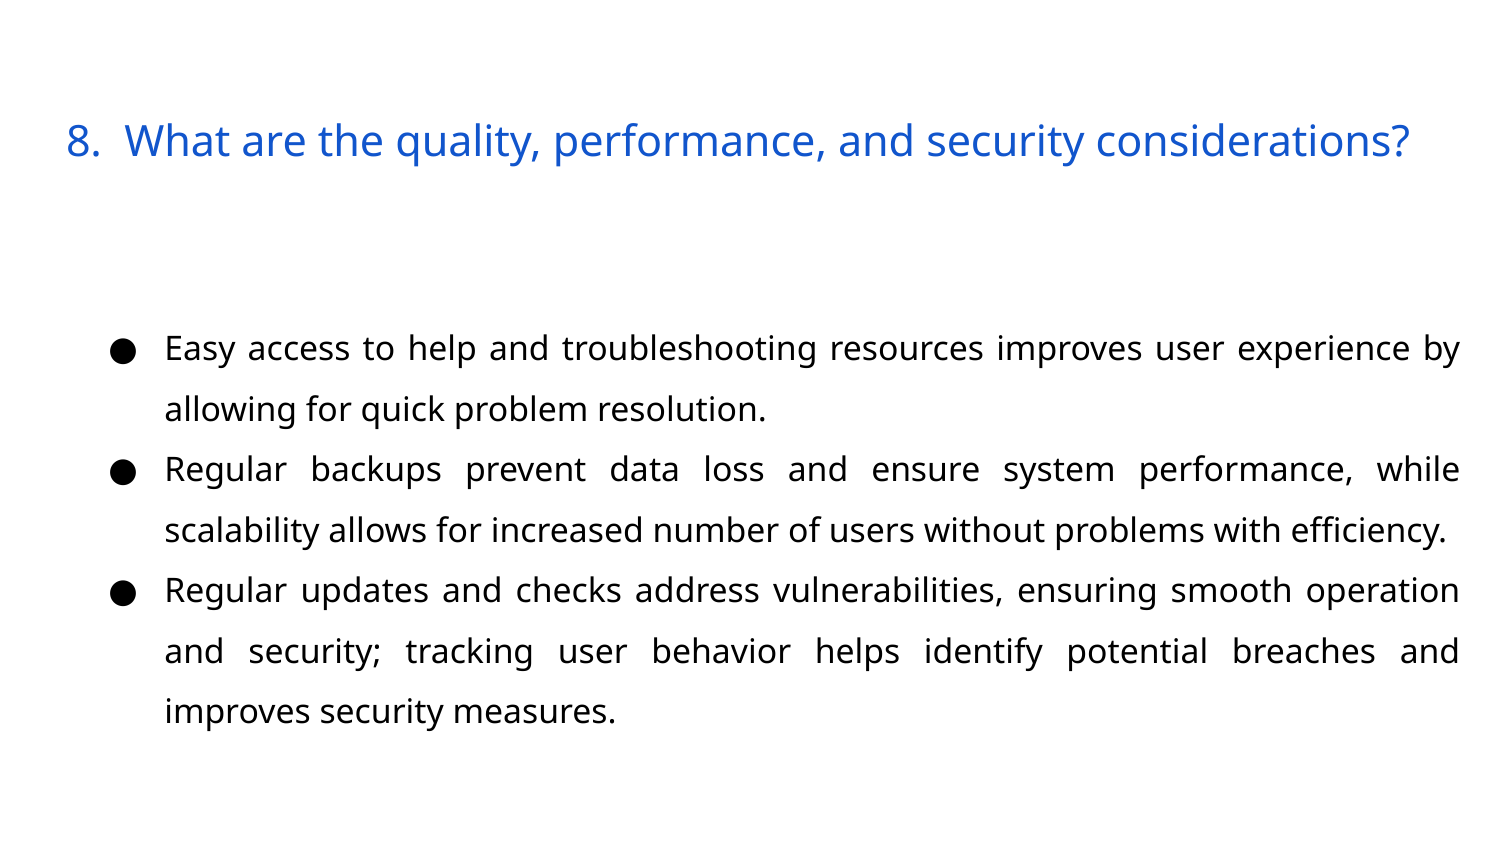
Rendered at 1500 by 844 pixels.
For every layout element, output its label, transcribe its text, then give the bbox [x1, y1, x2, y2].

title 8. What are the quality, performance, and security considerations? [51, 72, 1449, 257]
list Easy access to help and troubleshooting resources improves user experience by allowing for quick problem resolution. Regular backups prevent data loss and ensure system performance, while scalability allows for increased number of users without problems with efficiency. Regular updates and checks address vulnerabilities, ensuring smooth operation and security; tracking user behavior helps identify potential breaches and improves security measures. [78, 291, 1476, 789]
